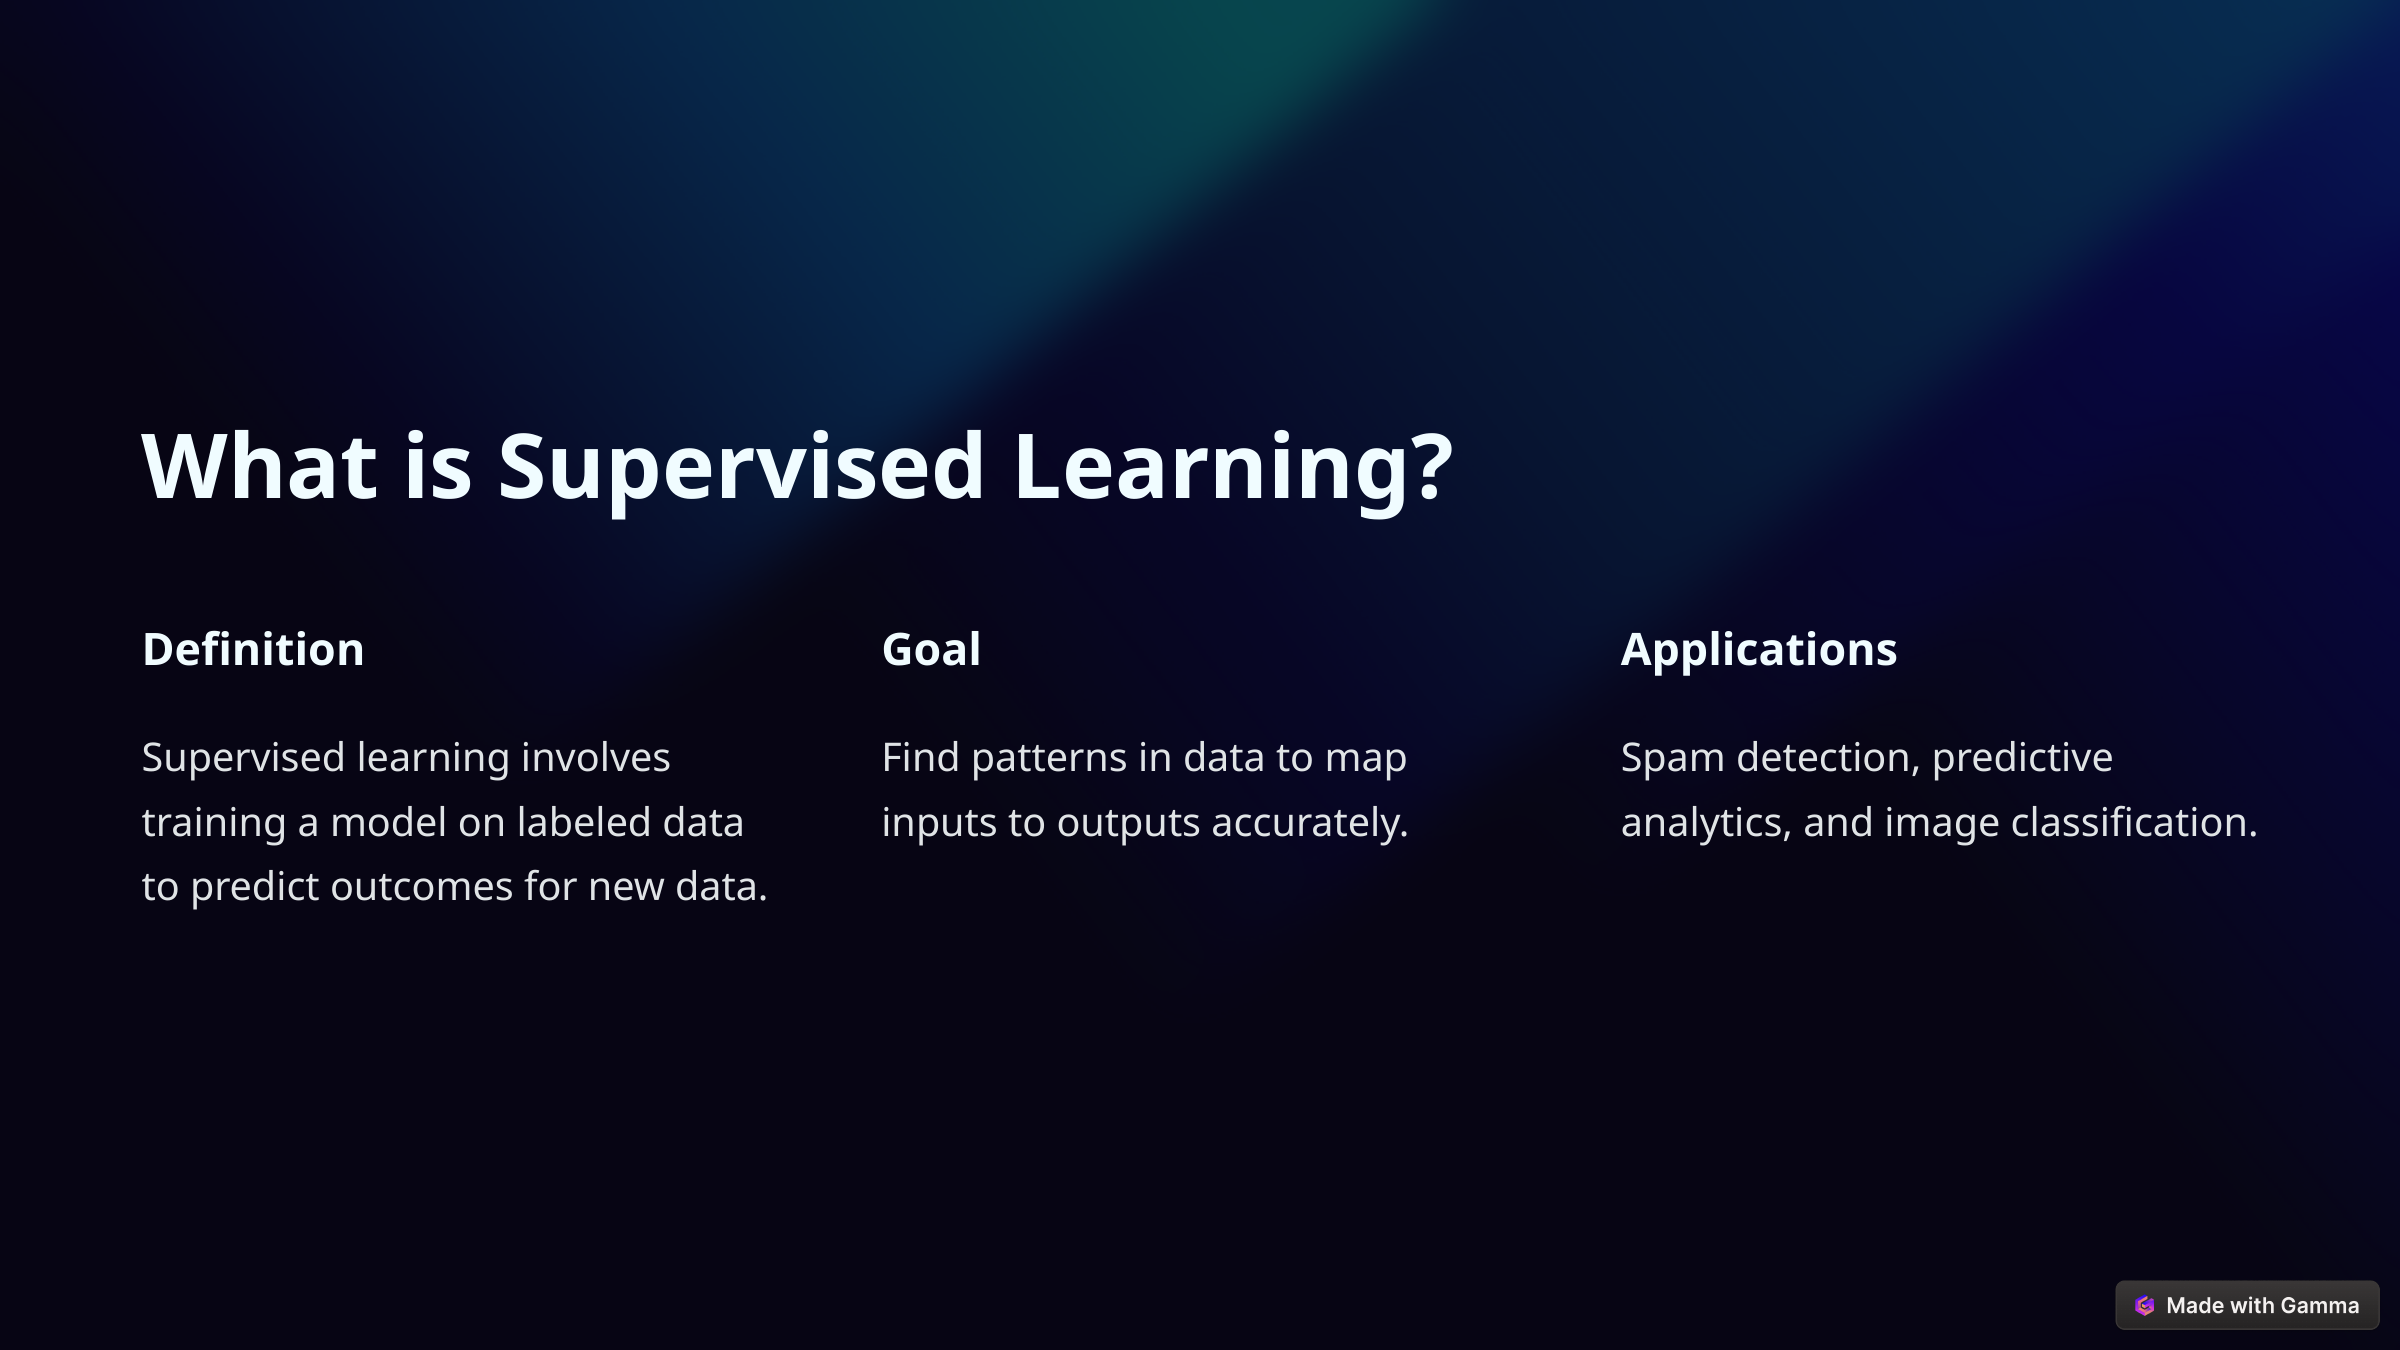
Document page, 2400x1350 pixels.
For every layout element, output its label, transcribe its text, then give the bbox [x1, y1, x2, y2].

text_box What is Supervised Learning? [141, 404, 1392, 517]
text_box Goal [881, 618, 1332, 675]
text_box Supervised learning involves training a model on labeled data to predict outcomes for new data. [141, 714, 782, 910]
text_box Spam detection, predictive analytics, and image classification. [1620, 714, 2261, 845]
text_box Definition [141, 618, 592, 675]
text_box Find patterns in data to map inputs to outputs accurately. [881, 714, 1521, 845]
picture [2106, 1271, 2389, 1339]
text_box Applications [1620, 618, 2071, 675]
